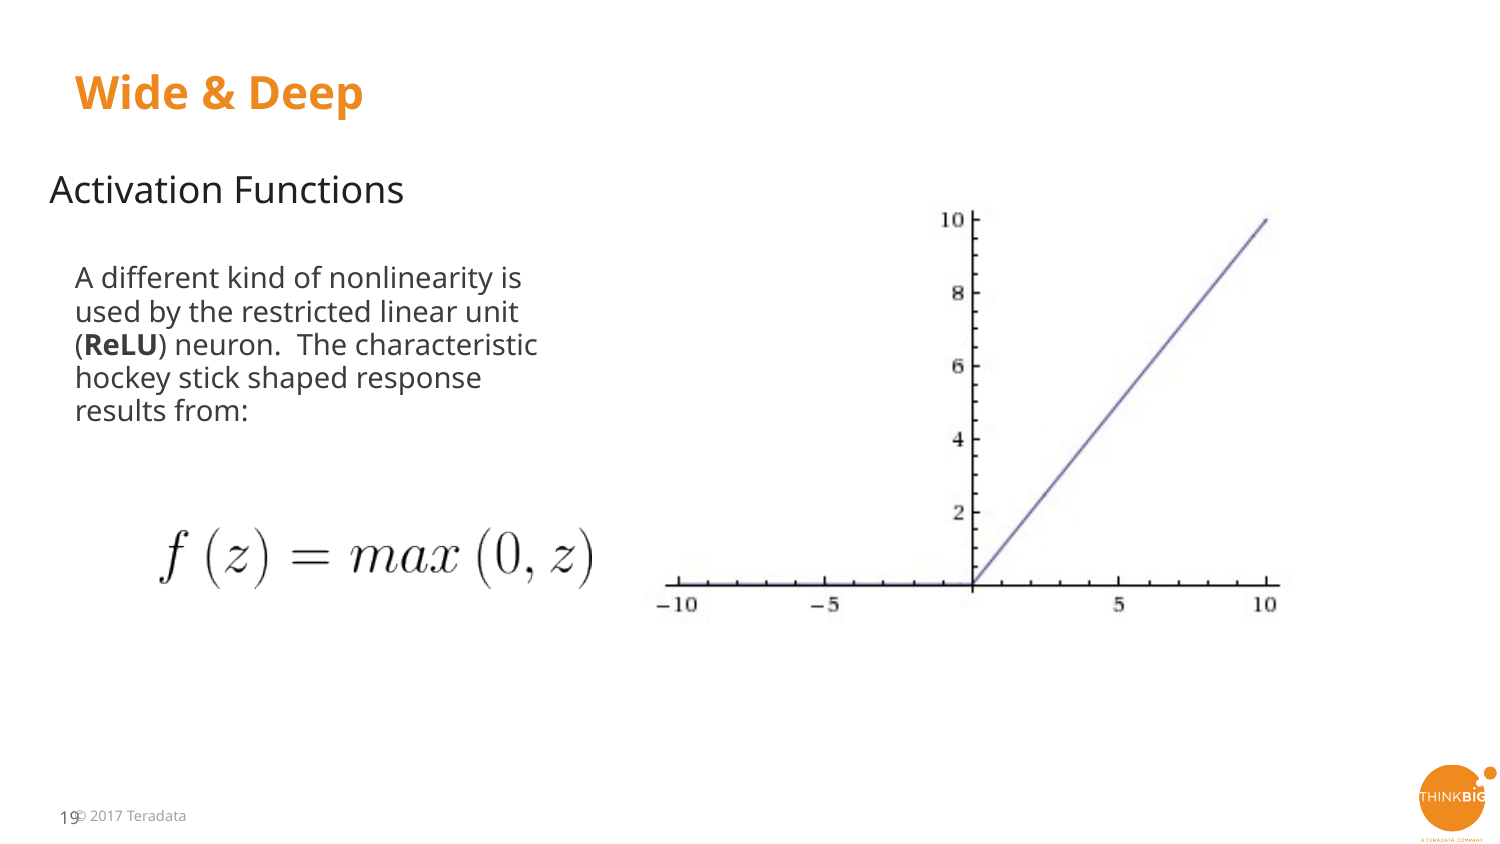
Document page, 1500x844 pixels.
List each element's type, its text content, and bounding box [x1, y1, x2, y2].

slide_number © 2017 Teradata [74, 806, 351, 825]
picture [1419, 765, 1497, 842]
title Wide & Deep [75, 26, 1425, 120]
picture [158, 527, 592, 589]
text_box Activation Functions [34, 161, 500, 219]
text_box A different kind of nonlinearity is used by the restricted linear unit (ReLU) neuron. The characteristic hockey stick shaped response results from: [59, 254, 574, 436]
picture [644, 190, 1294, 629]
